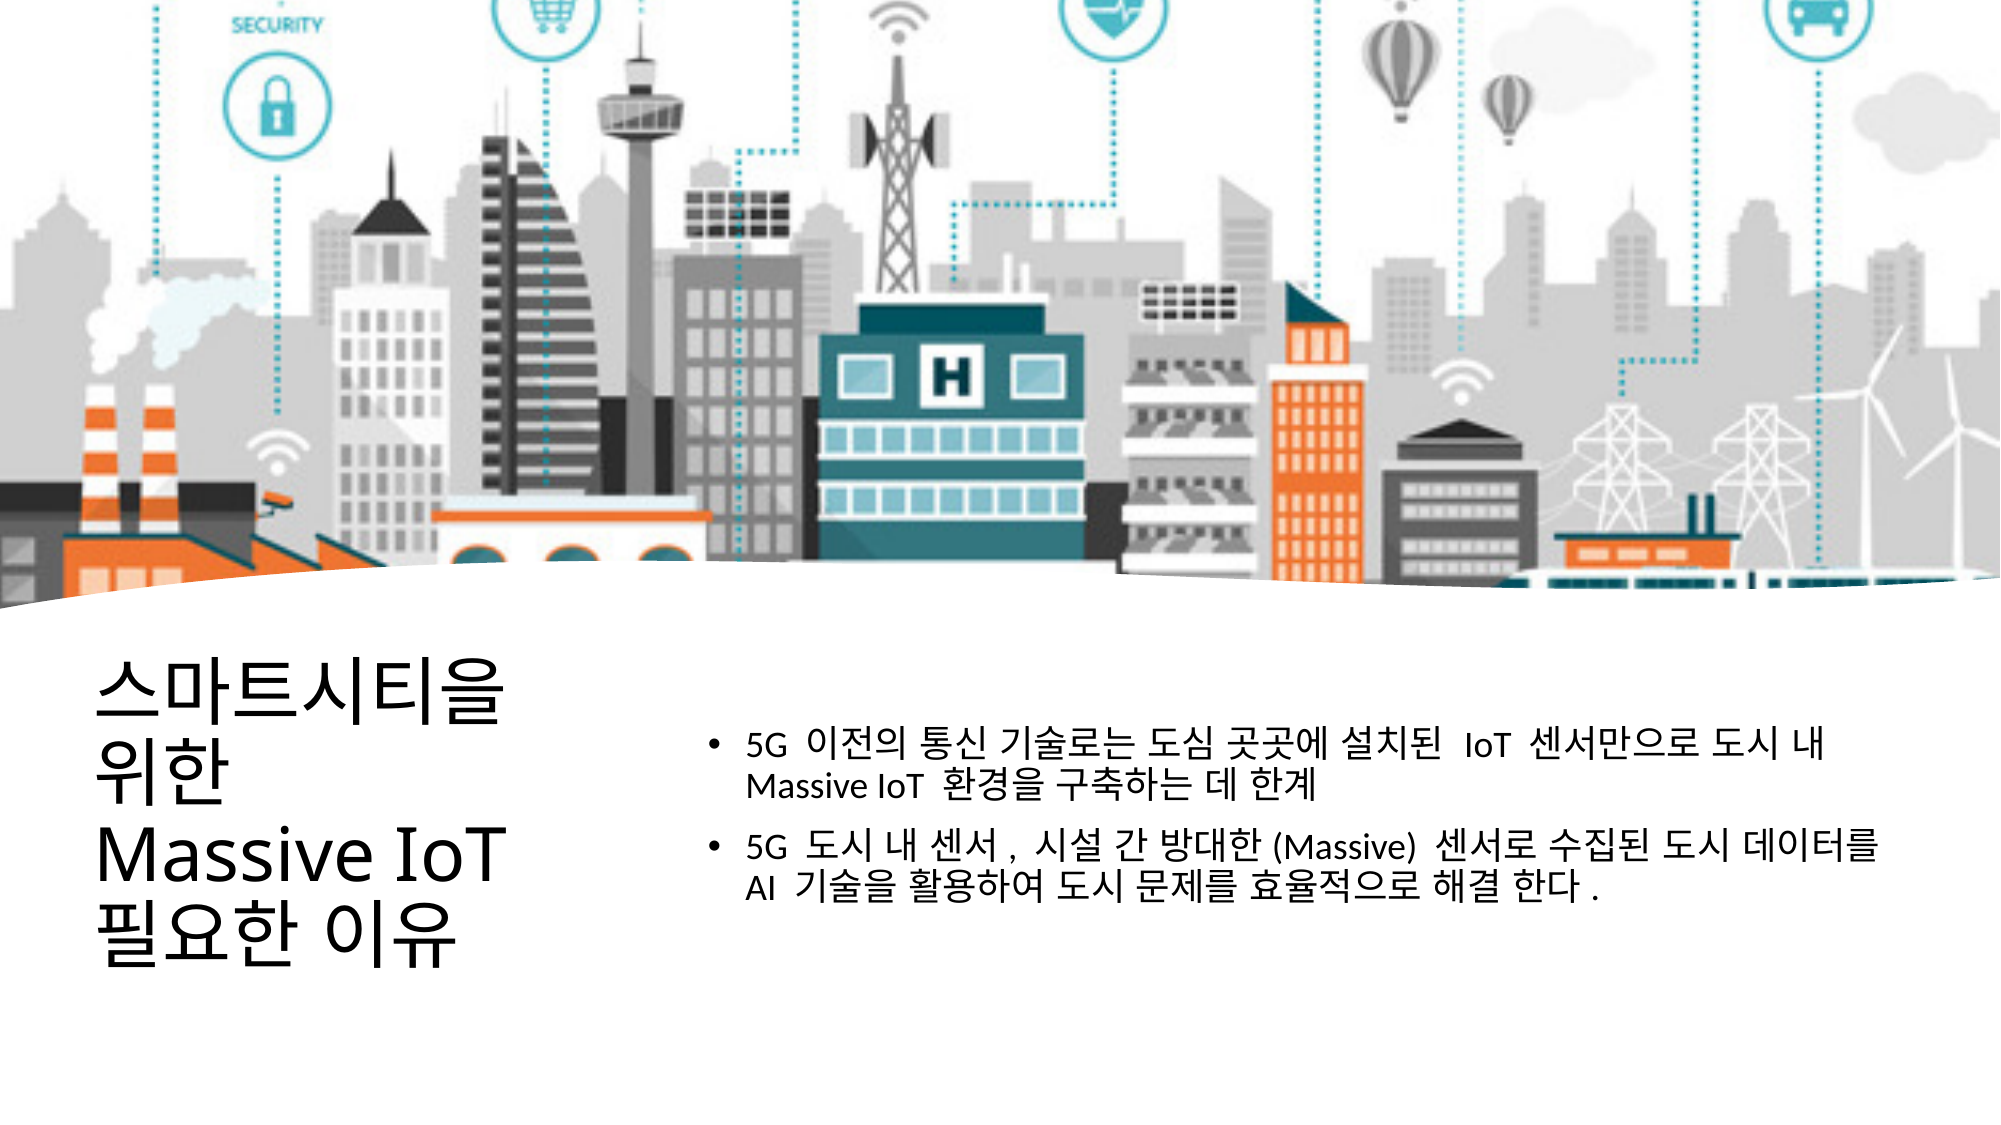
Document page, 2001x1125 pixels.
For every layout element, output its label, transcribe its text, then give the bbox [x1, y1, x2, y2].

picture [0, 0, 2000, 609]
title 스마트시티을 위한 Massive IoT 필요한 이유 [78, 615, 619, 1018]
list 5G 이전의 통신 기술로는 도심 곳곳에 설치된 IoT 센서만으로 도시 내 Massive IoT 환경을 구축하는 데 한계 5G 도시 내 센서, 시설 간 방대한(Massive) 센서로 수집된 도시 데이터를 AI 기술을 활용하여 도시 문제를 효율적으로 해결 한다. [692, 615, 1921, 1018]
